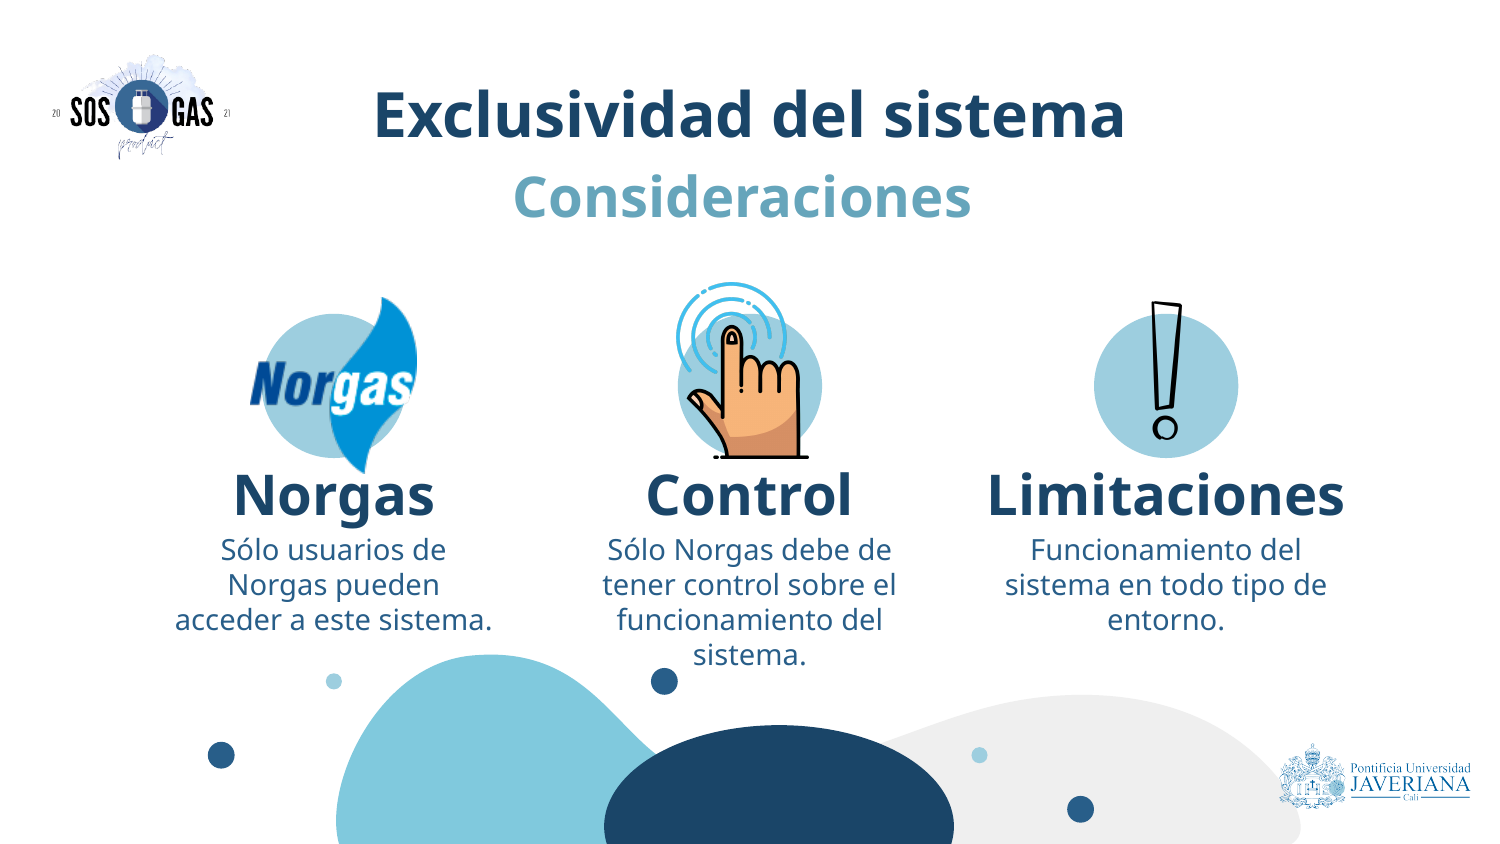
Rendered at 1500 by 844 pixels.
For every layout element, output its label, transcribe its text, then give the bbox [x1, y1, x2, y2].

text_box [813, 350, 823, 421]
title Exclusividad del sistema [254, 59, 1412, 154]
text_box Consideraciones [497, 166, 988, 225]
subtitle Sólo usuarios de Norgas pueden acceder a este sistema. [155, 516, 513, 618]
picture [361, 372, 387, 405]
picture [676, 282, 809, 459]
picture [37, 41, 250, 172]
subtitle Sólo Norgas debe de tener control sobre el funcionamiento del sistema. [571, 516, 929, 618]
picture [1279, 743, 1471, 809]
subtitle Control [546, 463, 954, 523]
subtitle Funcionamiento del sistema en todo tipo de entorno. [987, 516, 1345, 618]
subtitle Norgas [129, 463, 538, 523]
picture [250, 297, 418, 475]
picture [1082, 286, 1250, 454]
subtitle Limitaciones [962, 463, 1371, 523]
